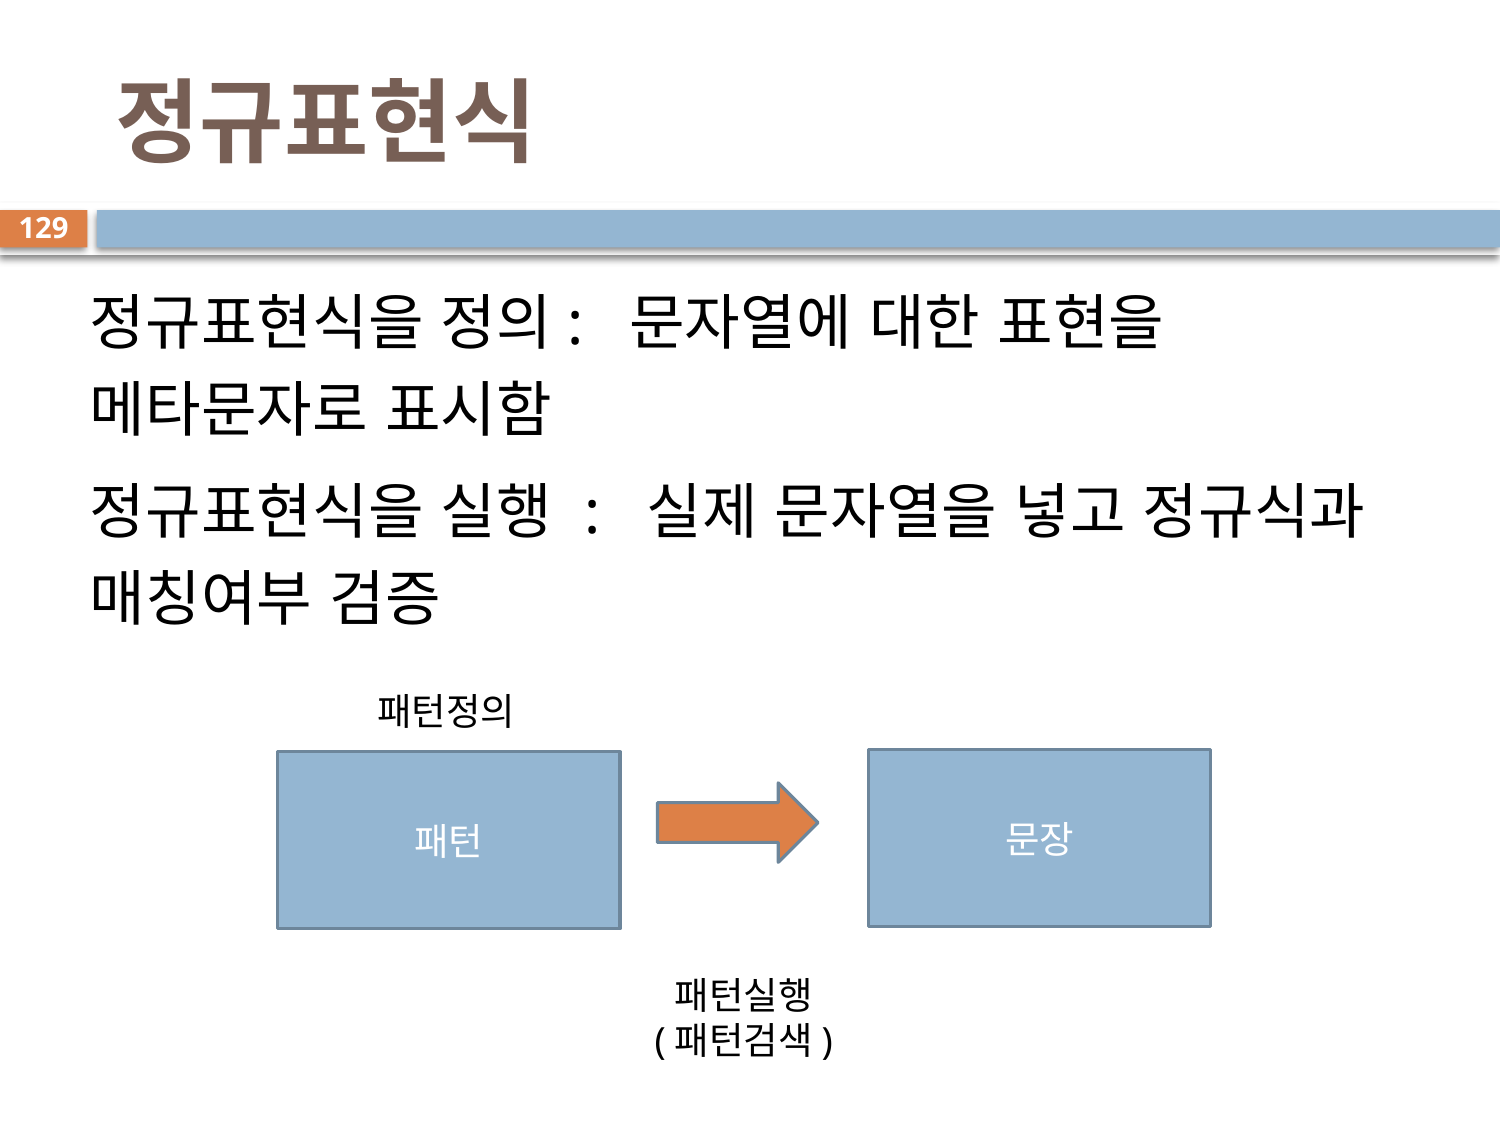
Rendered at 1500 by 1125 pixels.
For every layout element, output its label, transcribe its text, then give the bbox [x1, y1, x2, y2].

title 정규표현식 [100, 37, 1438, 200]
slide_number 129 [0, 208, 88, 249]
text_box 패턴실행 (패턴검색) [619, 964, 868, 1070]
list 정규표현식을 정의: 문자열에 대한 표현을 메타문자로 표시함 정규표현식을 실행 : 실제 문자열을 넣고 정규식과 매칭여부 검증 [75, 262, 1425, 598]
text_box 패턴정의 [322, 680, 571, 741]
text_box 문장 [867, 748, 1212, 928]
text_box [655, 781, 820, 864]
text_box 패턴 [276, 750, 622, 930]
